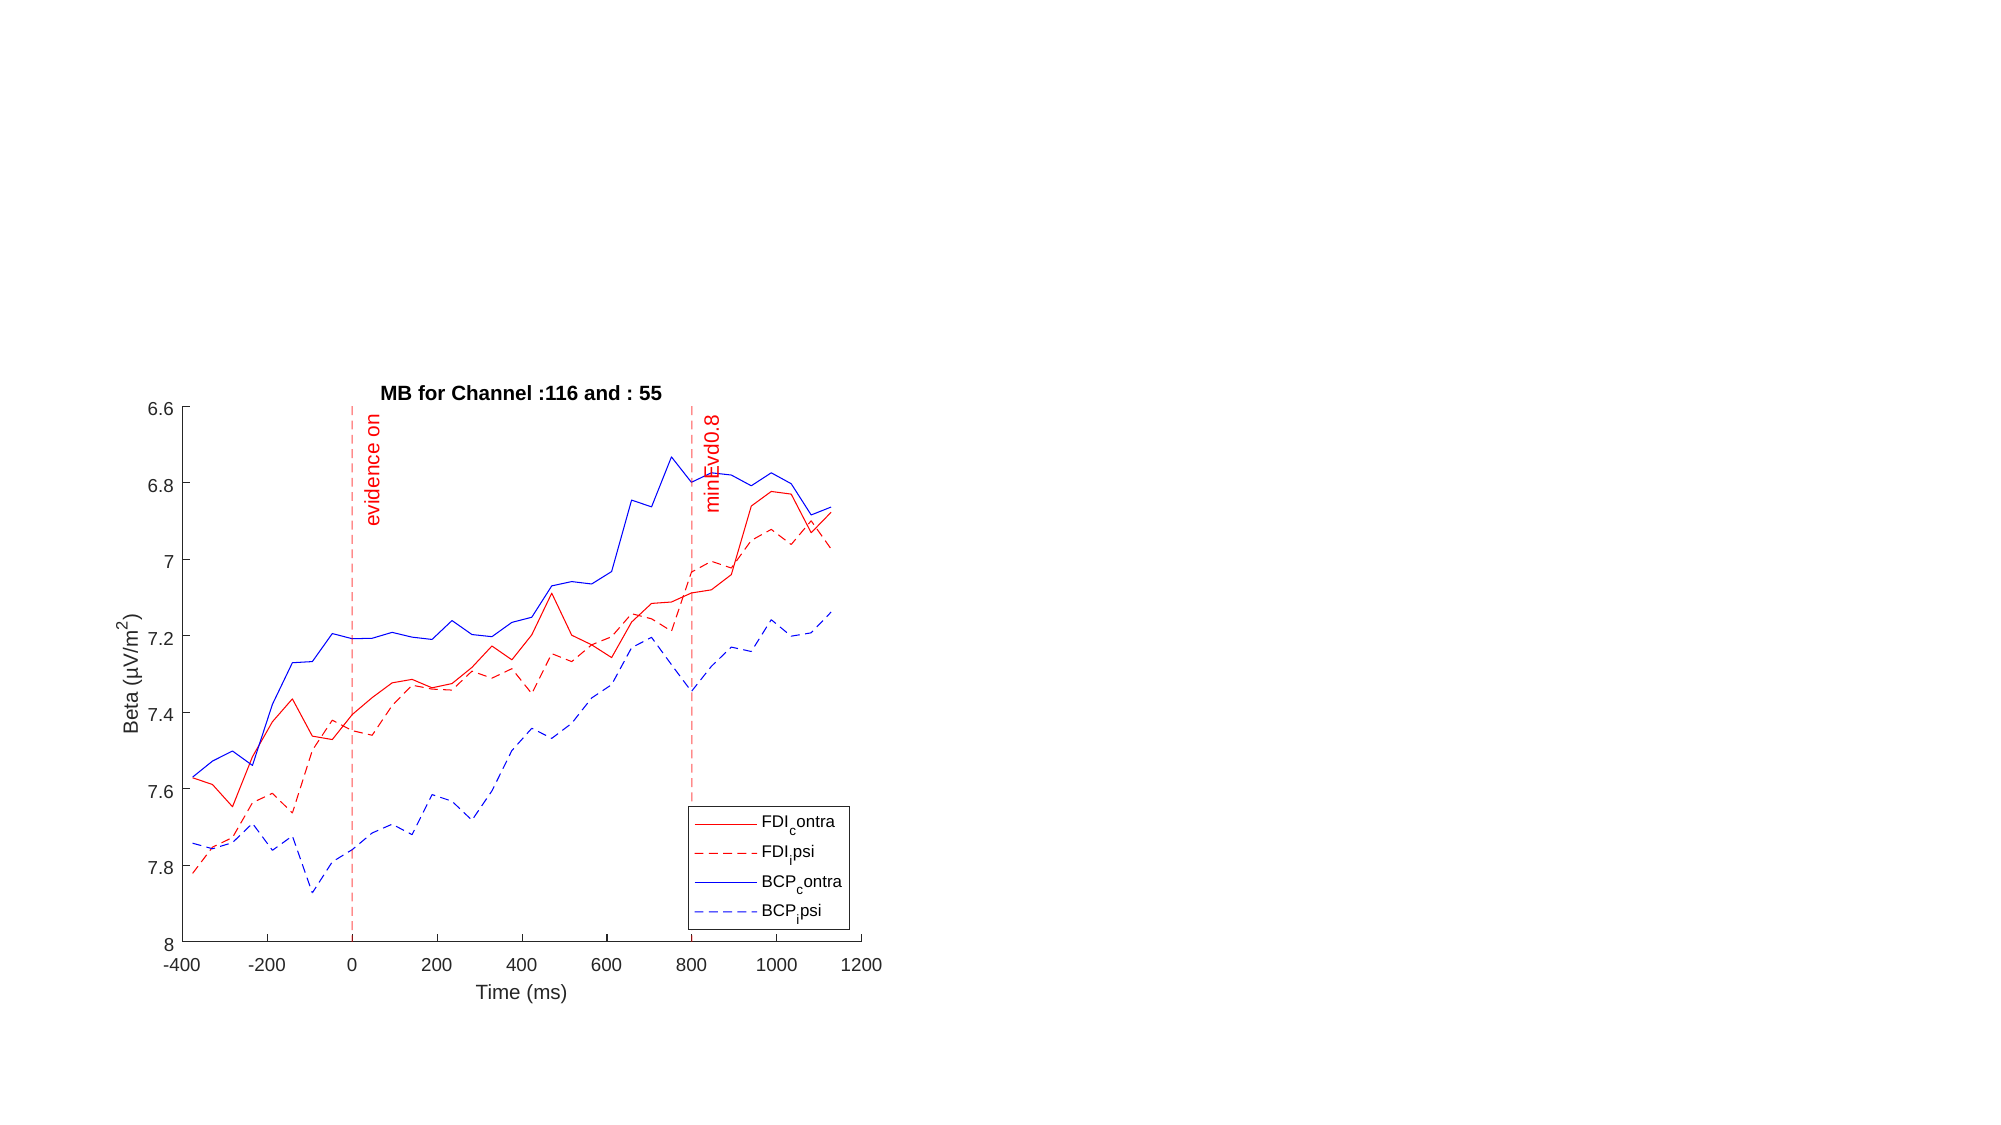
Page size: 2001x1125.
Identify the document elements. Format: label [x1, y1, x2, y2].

picture [68, 356, 945, 1014]
